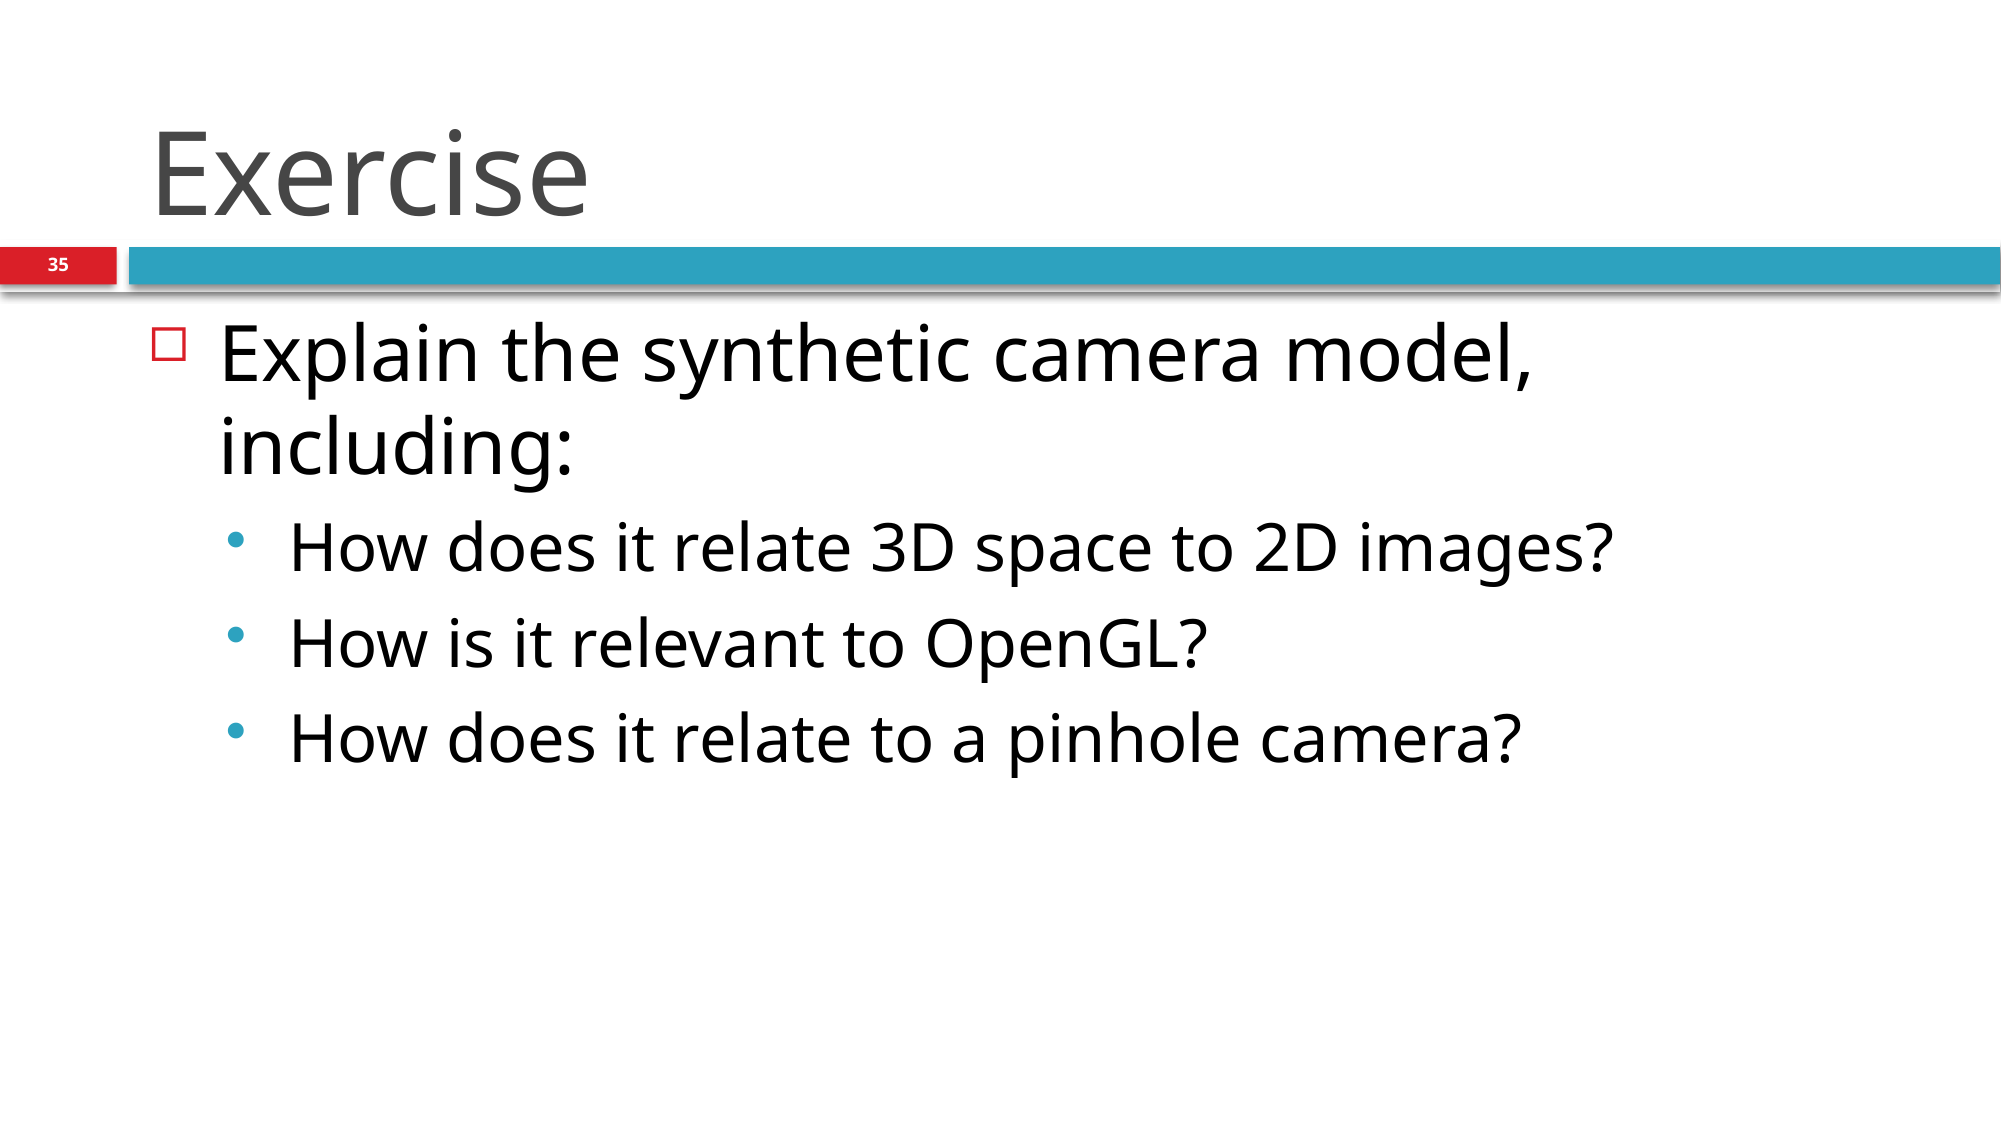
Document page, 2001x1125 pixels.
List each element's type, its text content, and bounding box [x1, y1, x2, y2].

title Exercise [133, 25, 1917, 246]
slide_number 35 [0, 245, 117, 286]
list Explain the synthetic camera model, including: How does it relate 3D space to 2D images? How is it relevant to OpenGL? How does it relate to a pinhole camera? [133, 295, 1917, 1013]
